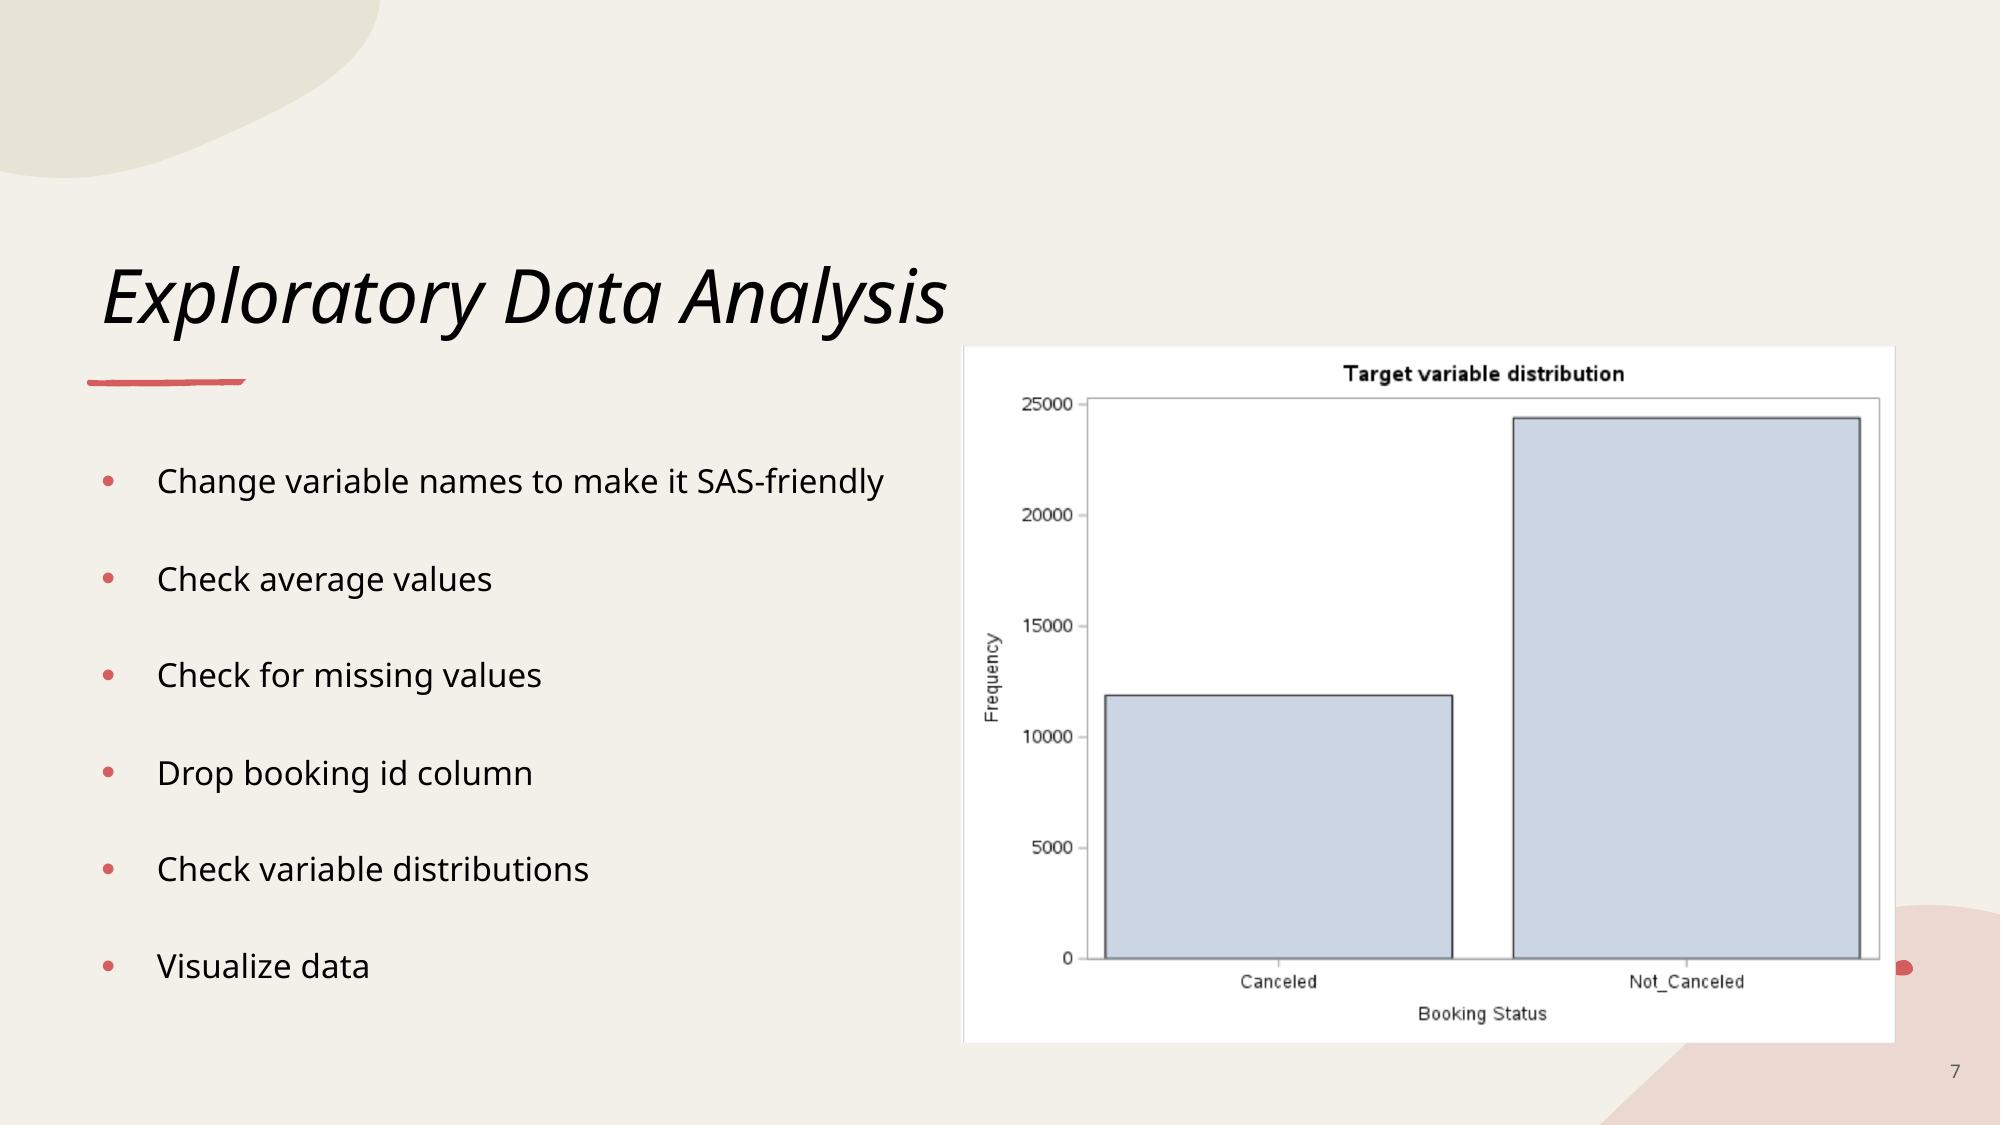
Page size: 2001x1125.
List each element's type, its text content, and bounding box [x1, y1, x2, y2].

slide_number 7 [1911, 1042, 1999, 1103]
title Exploratory Data Analysis [86, 129, 1740, 347]
list Change variable names to make it SAS-friendly Check average values Check for missing values Drop booking id column Check variable distributions Visualize data [86, 413, 961, 996]
picture [961, 346, 1896, 1043]
